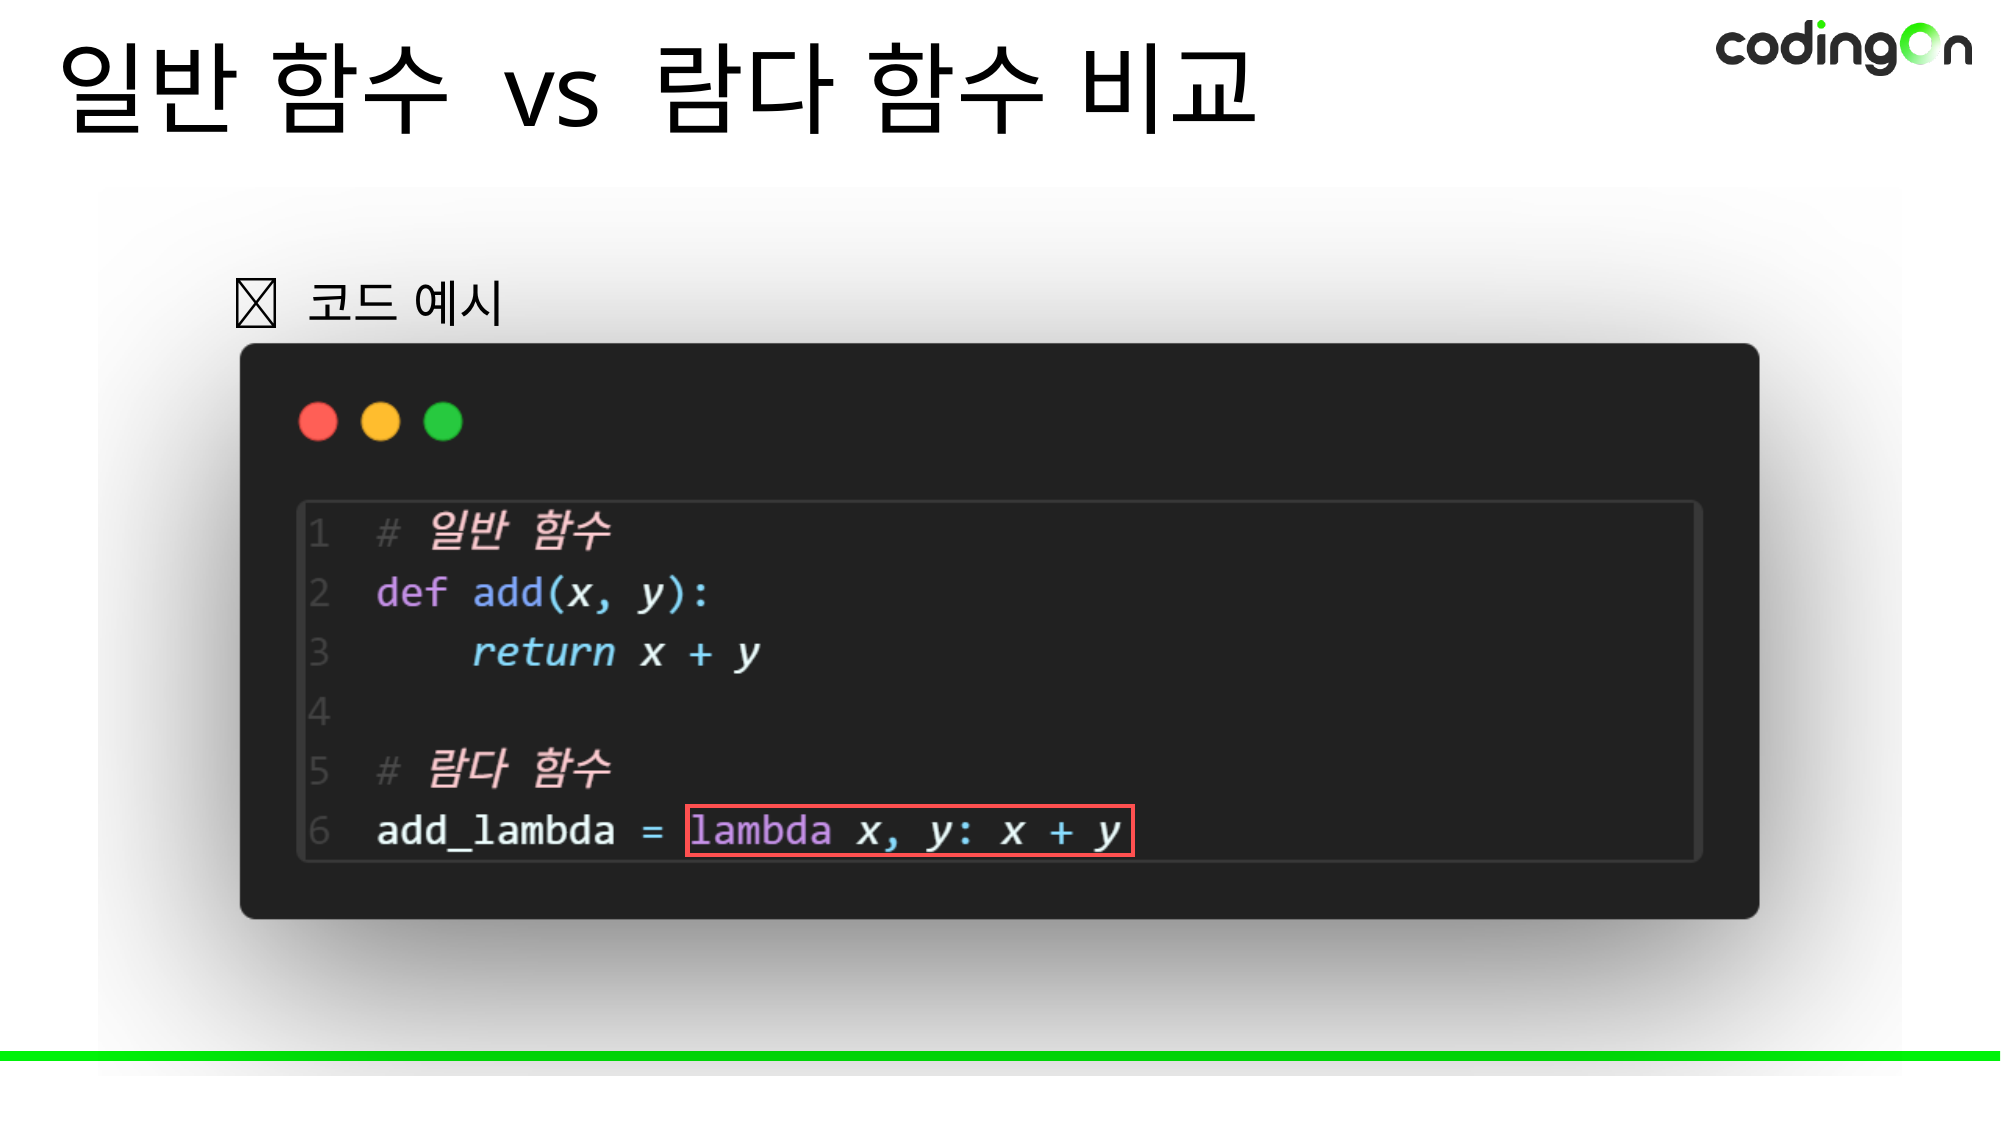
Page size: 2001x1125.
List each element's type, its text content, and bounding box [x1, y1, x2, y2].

picture [98, 187, 1902, 1076]
picture [1767, 20, 1972, 76]
title 일반 함수 vs 람다 함수 비교 [41, 0, 1767, 188]
